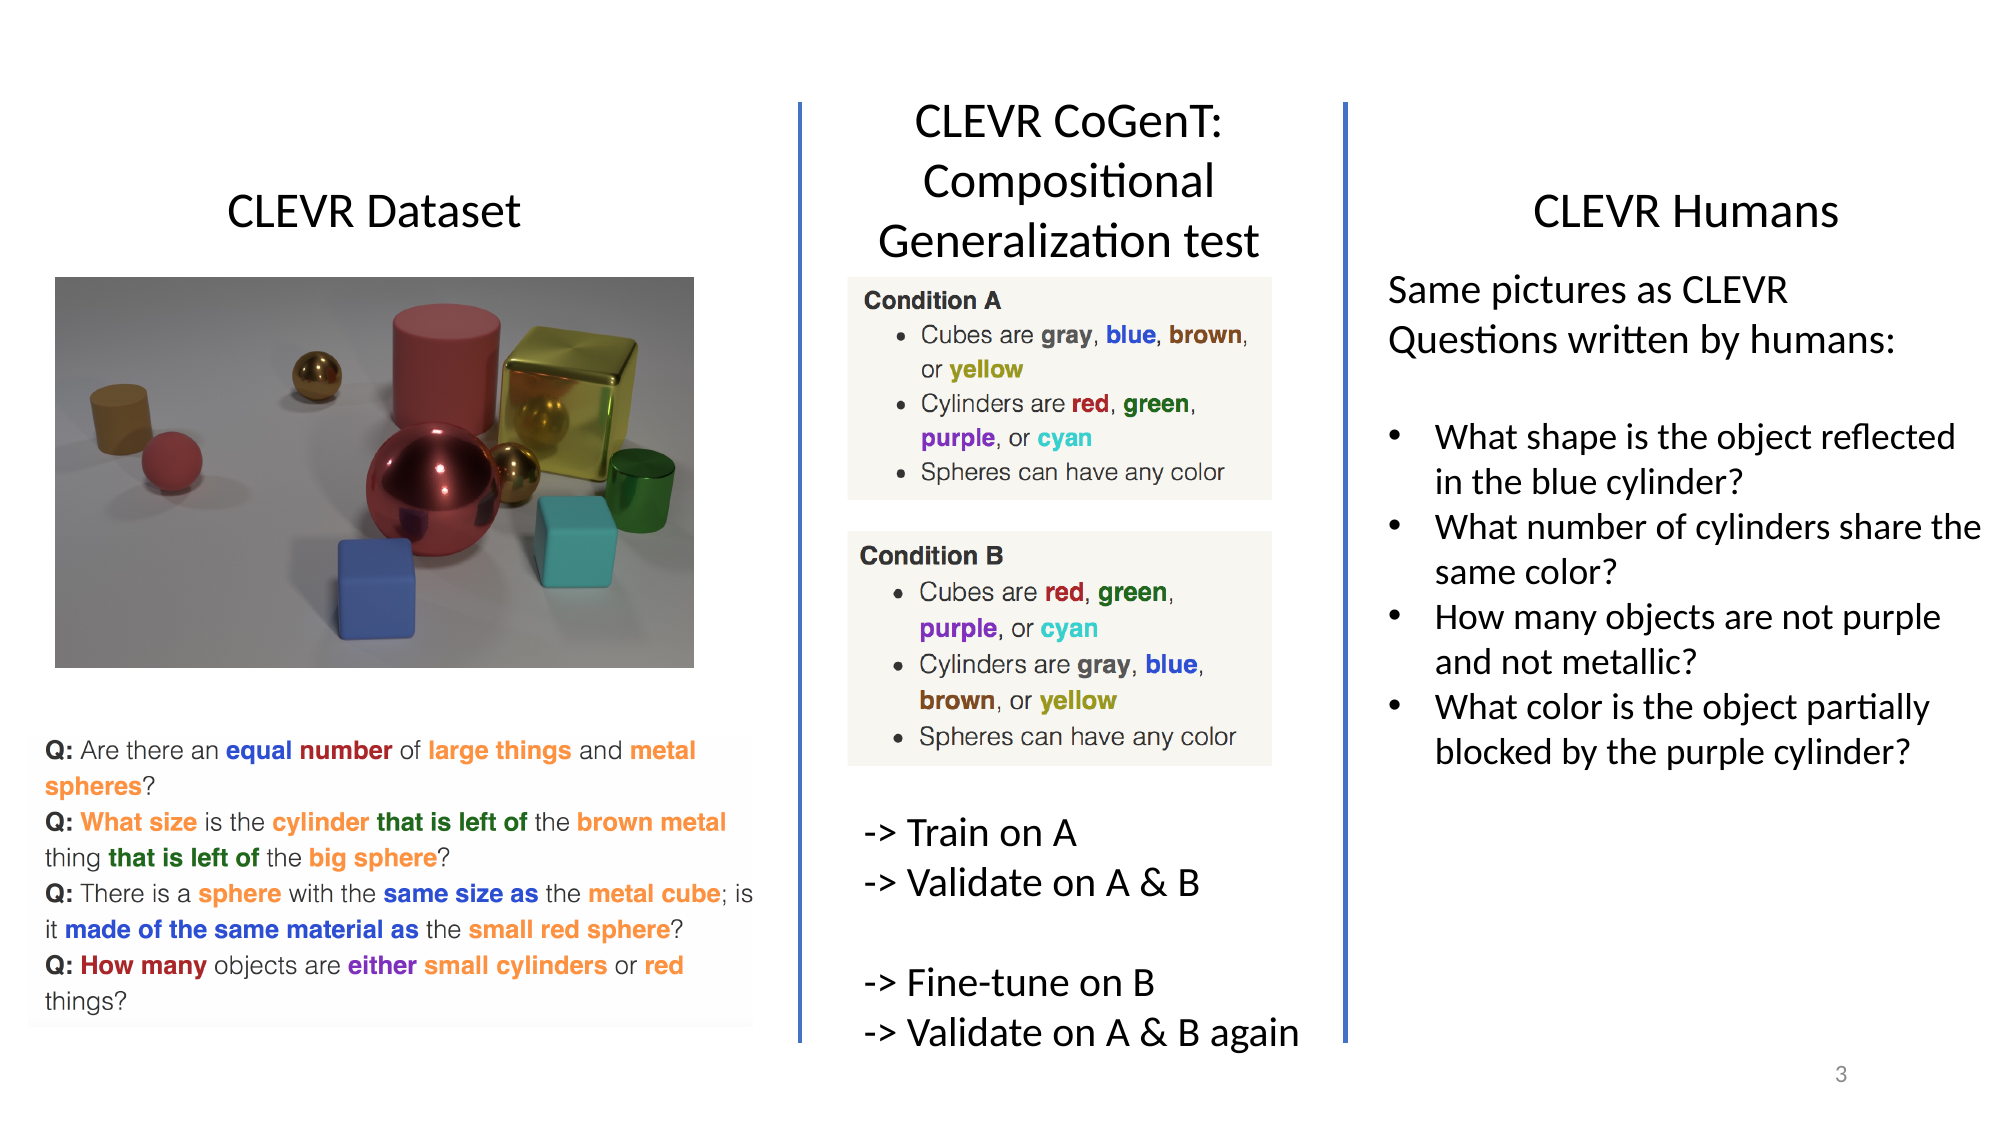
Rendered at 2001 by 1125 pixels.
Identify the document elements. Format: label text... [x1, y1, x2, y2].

text_box CLEVR CoGenT: Compositional Generalization test [821, 80, 1318, 276]
picture [847, 277, 1272, 500]
picture [847, 531, 1272, 766]
slide_number 3 [1412, 1042, 1863, 1103]
text_box CLEVR Humans [1518, 169, 1855, 245]
text_box -> Train on A -> Validate on A & B -> Fine-tune on B -> Validate on A & B again [849, 796, 1316, 1062]
text_box CLEVR Dataset [212, 169, 537, 245]
picture [28, 735, 753, 1027]
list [55, 277, 694, 668]
text_box Same pictures as CLEVR Questions written by humans: What shape is the object reflected in the blue cylinder? What number of cylinders share the same color? How many objects are not purple and not metallic? What color is the object partially blocked by the purple cylinder? [1373, 254, 2000, 780]
